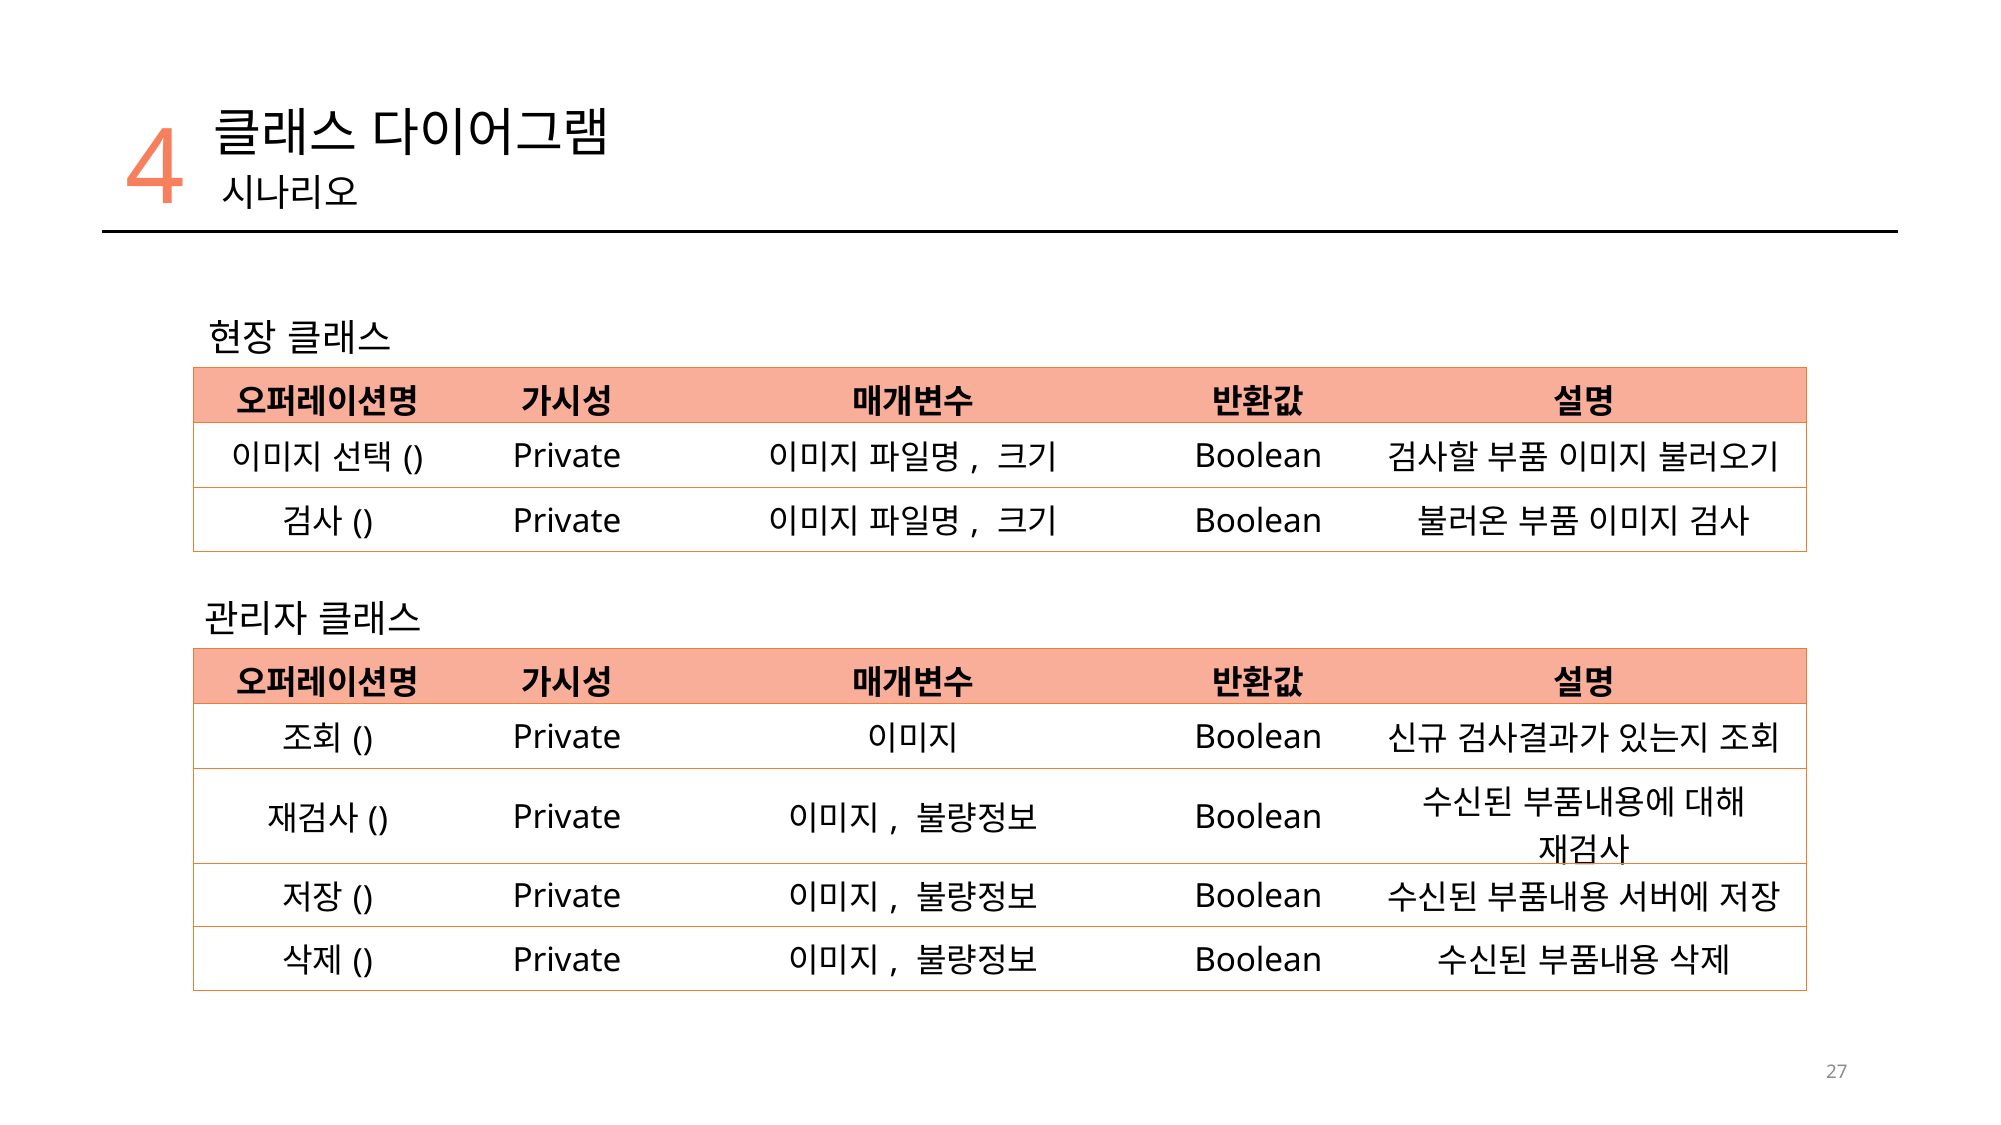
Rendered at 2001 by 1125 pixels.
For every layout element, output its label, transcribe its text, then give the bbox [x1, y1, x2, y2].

table_cell 조회() [194, 704, 461, 768]
text_box 현장 클래스 [193, 307, 558, 367]
table_header 설명 [1362, 649, 1806, 703]
table_header 반환값 [1154, 649, 1362, 703]
table_cell Boolean [1154, 423, 1362, 487]
table_cell Private [461, 423, 673, 487]
table_cell Boolean [1154, 864, 1362, 926]
table_cell 이미지, 불량정보 [673, 864, 1154, 926]
table_cell 이미지, 불량정보 [673, 769, 1154, 863]
table_cell 이미지 선택() [194, 423, 461, 487]
table_cell 수신된 부품내용 삭제 [1362, 927, 1806, 990]
table_cell Private [461, 864, 673, 926]
table_cell 저장() [194, 864, 461, 926]
table_cell 불러온 부품 이미지 검사 [1362, 488, 1806, 551]
table_cell Boolean [1154, 488, 1362, 551]
table_header 오퍼레이션명 [194, 368, 461, 422]
table_header 가시성 [461, 368, 673, 422]
table_cell 검사할 부품 이미지 불러오기 [1362, 423, 1806, 487]
table_cell Private [461, 488, 673, 551]
table_header 오퍼레이션명 [194, 649, 461, 703]
table_cell 검사() [194, 488, 461, 551]
table_header 설명 [1362, 368, 1806, 422]
table_cell 수신된 부품내용에 대해 재검사 [1362, 770, 1805, 862]
table_cell 신규 검사결과가 있는지 조회 [1362, 704, 1806, 768]
table_header 매개변수 [673, 649, 1154, 703]
text_box 클래스 다이어그램 [209, 91, 626, 169]
table_cell 이미지, 불량정보 [673, 927, 1154, 990]
table_cell Private [461, 769, 673, 863]
table_cell Private [461, 927, 673, 990]
table_header 가시성 [461, 649, 673, 703]
table_cell 수신된 부품내용 서버에 저장 [1362, 864, 1806, 926]
text_box 4 [102, 91, 209, 231]
table_cell Private [461, 704, 673, 768]
text_box 시나리오 [209, 161, 374, 222]
table_header 매개변수 [673, 368, 1154, 422]
table_cell Boolean [1154, 927, 1362, 990]
text_box 관리자 클래스 [189, 588, 554, 648]
table_cell 이미지 파일명, 크기 [673, 488, 1154, 551]
table_cell 이미지 파일명, 크기 [673, 423, 1154, 487]
table_cell Boolean [1154, 769, 1362, 863]
table_cell 재검사() [194, 769, 461, 863]
slide_number 27 [1412, 1042, 1863, 1103]
table_header 반환값 [1154, 368, 1362, 422]
table_cell 이미지 [673, 704, 1154, 768]
table_cell Boolean [1154, 704, 1362, 768]
table_cell 삭제() [194, 927, 461, 990]
